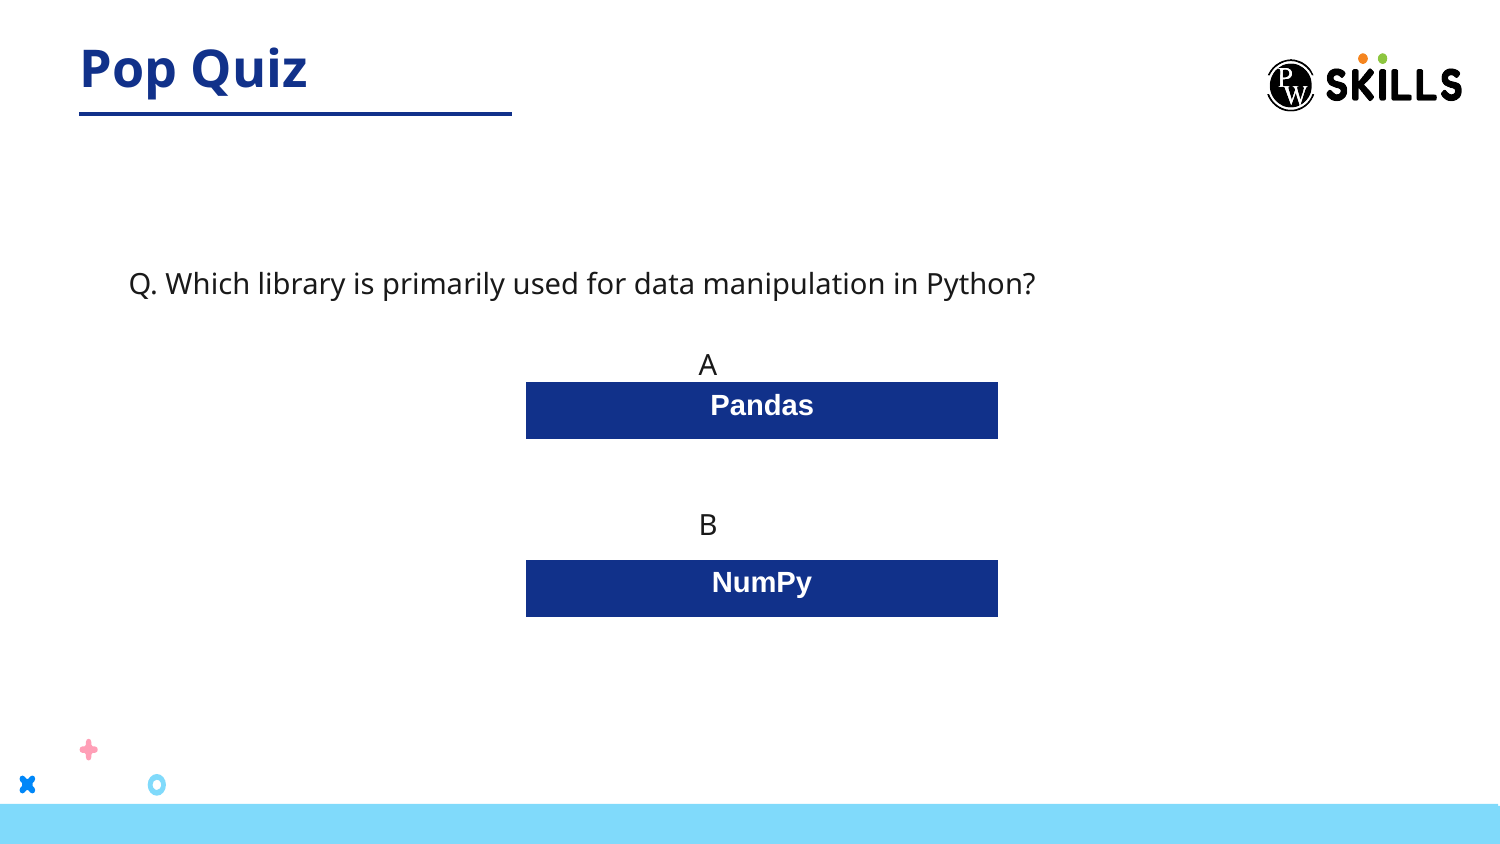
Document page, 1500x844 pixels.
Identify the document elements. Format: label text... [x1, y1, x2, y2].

table_header Pandas [526, 382, 998, 439]
table_header NumPy [526, 560, 998, 617]
picture [1266, 53, 1463, 112]
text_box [19, 738, 167, 796]
title Pop Quiz [64, 20, 1047, 114]
list Q. Which library is primarily used for data manipulation in Python? A B [88, 245, 1436, 717]
text_box [0, 805, 1500, 844]
